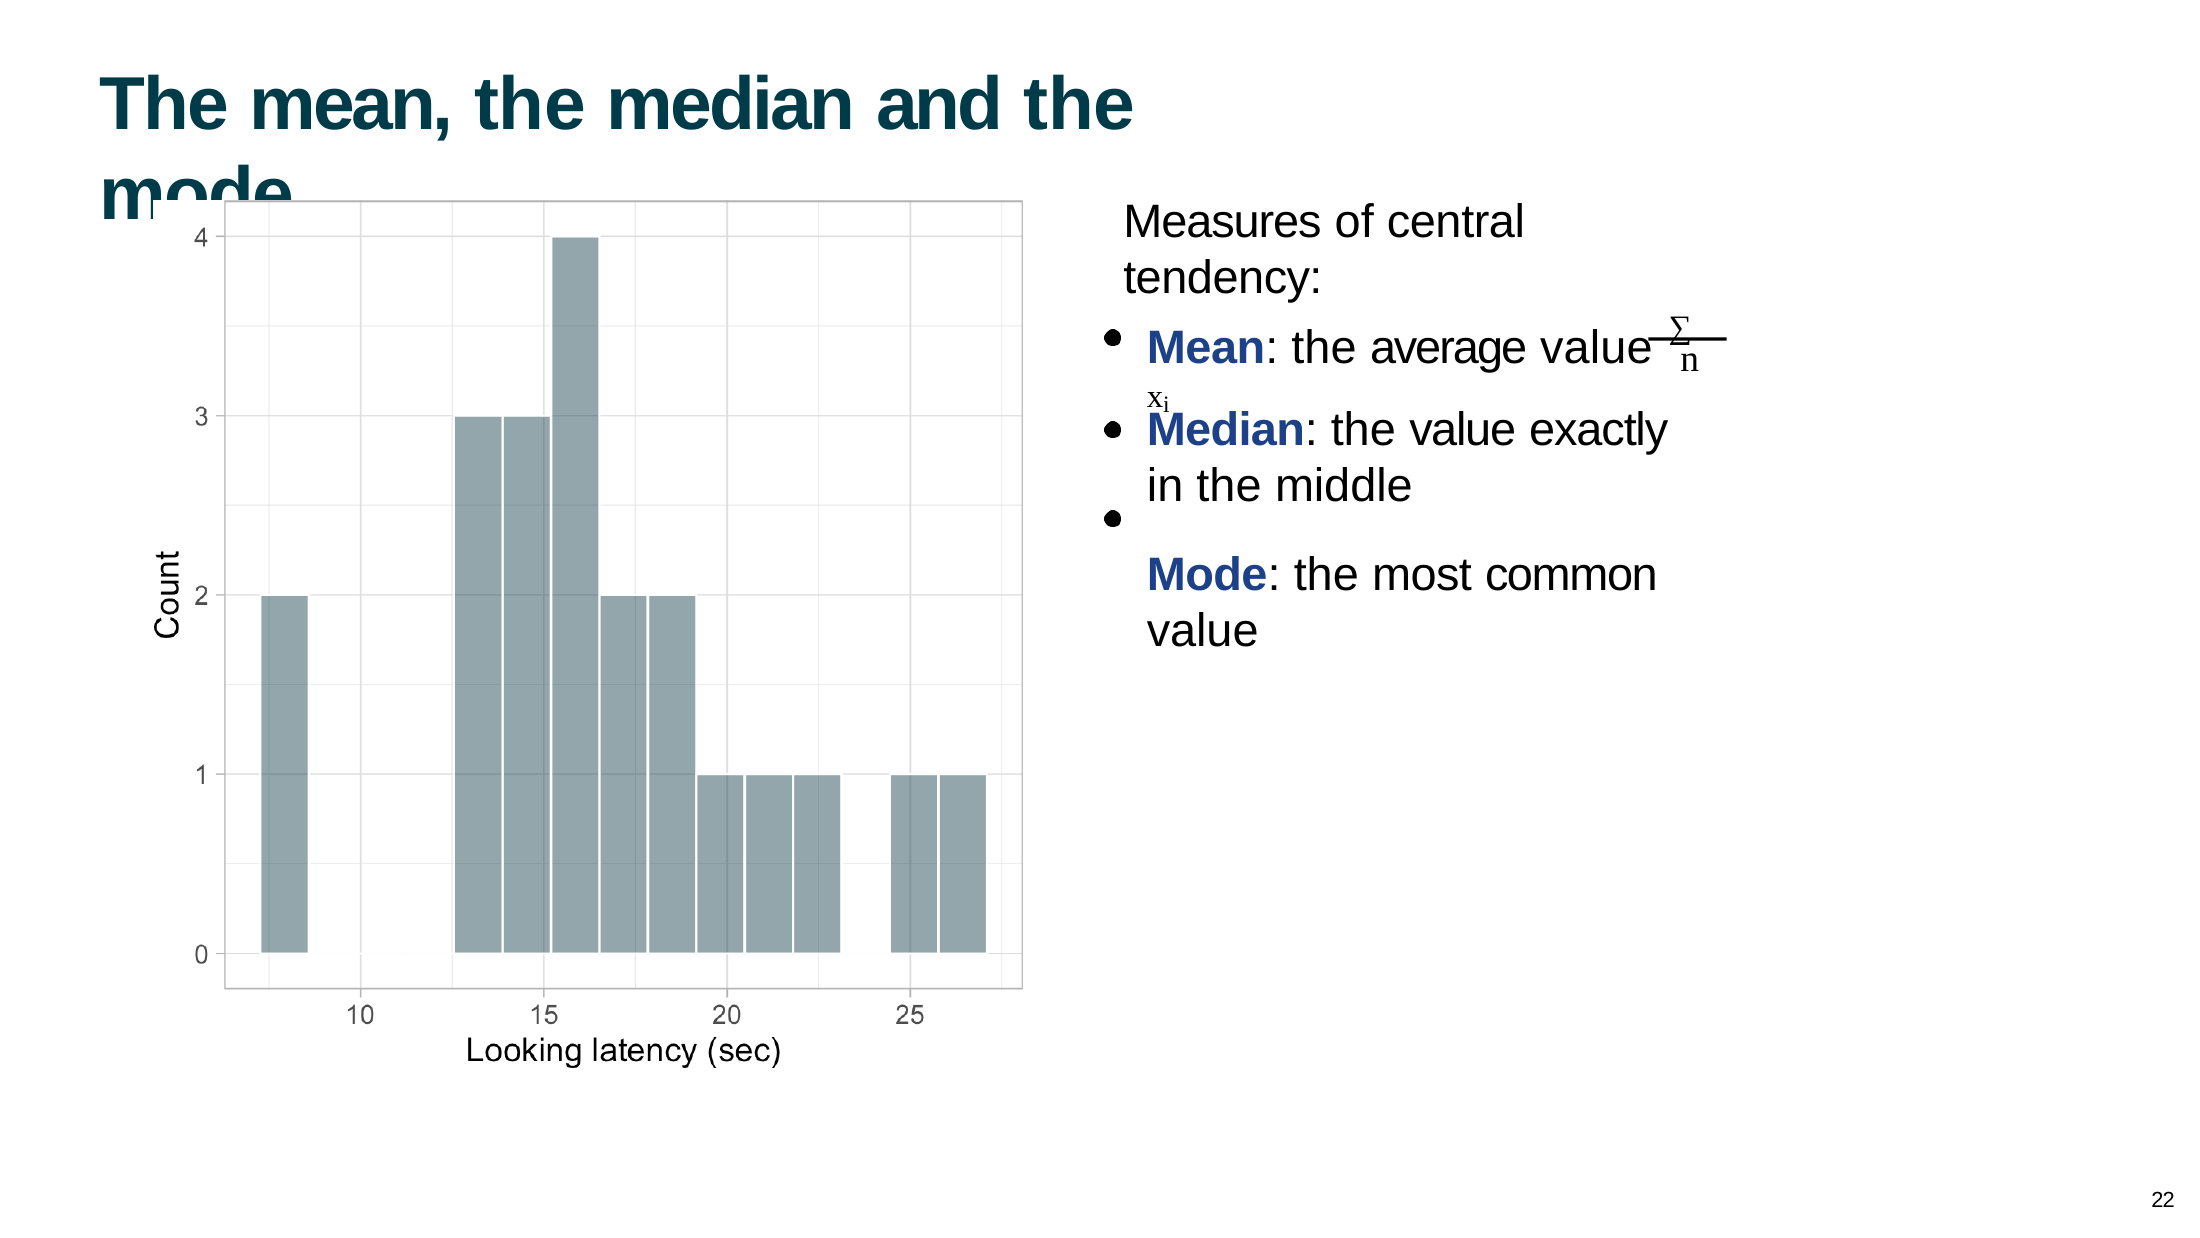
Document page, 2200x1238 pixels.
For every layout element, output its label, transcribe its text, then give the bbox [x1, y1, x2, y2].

picture [1104, 510, 1121, 527]
text_box [1648, 337, 1727, 341]
text_box Measures of central tendency: [1121, 188, 1726, 304]
picture [153, 200, 1023, 1069]
slide_number 22 [2144, 1184, 2185, 1238]
text_box Mean: the average value ∑ xi [1140, 304, 1720, 444]
picture [1104, 329, 1121, 346]
title The mean, the median and the mode [97, 52, 1304, 262]
text_box n Median: the value exactly in the middle Mode: the most common value [1144, 316, 1922, 657]
picture [1104, 421, 1121, 438]
